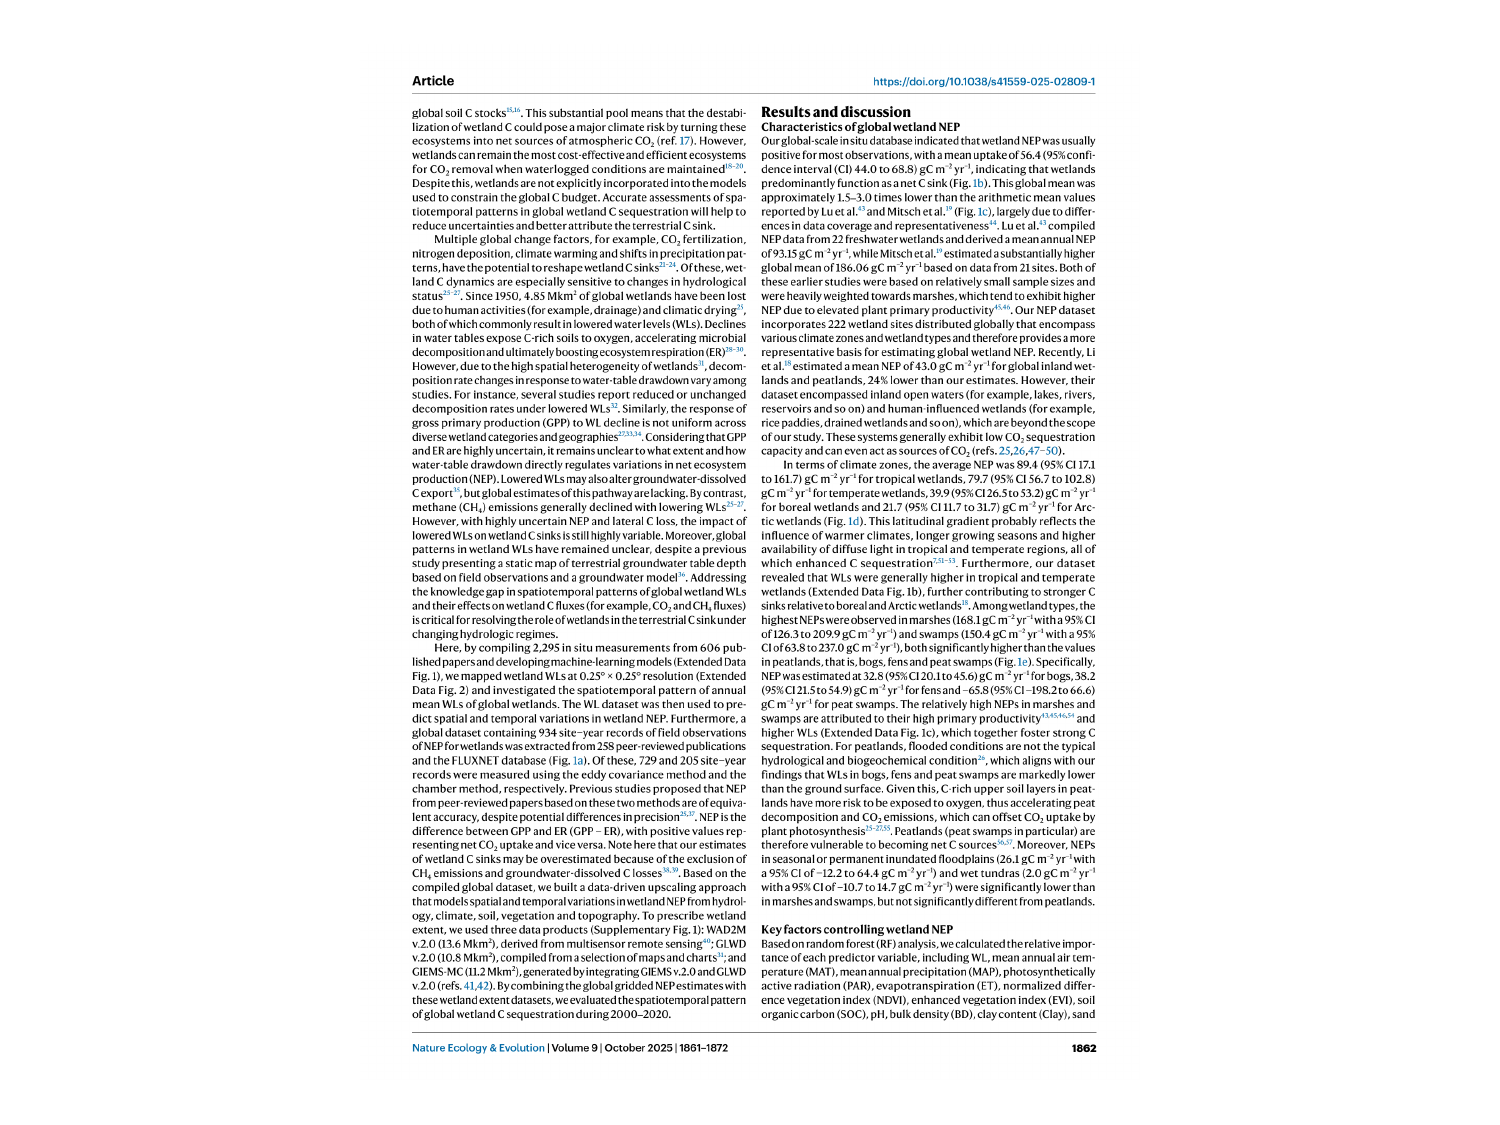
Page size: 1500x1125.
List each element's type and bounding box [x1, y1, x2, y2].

picture [360, 44, 1140, 1081]
